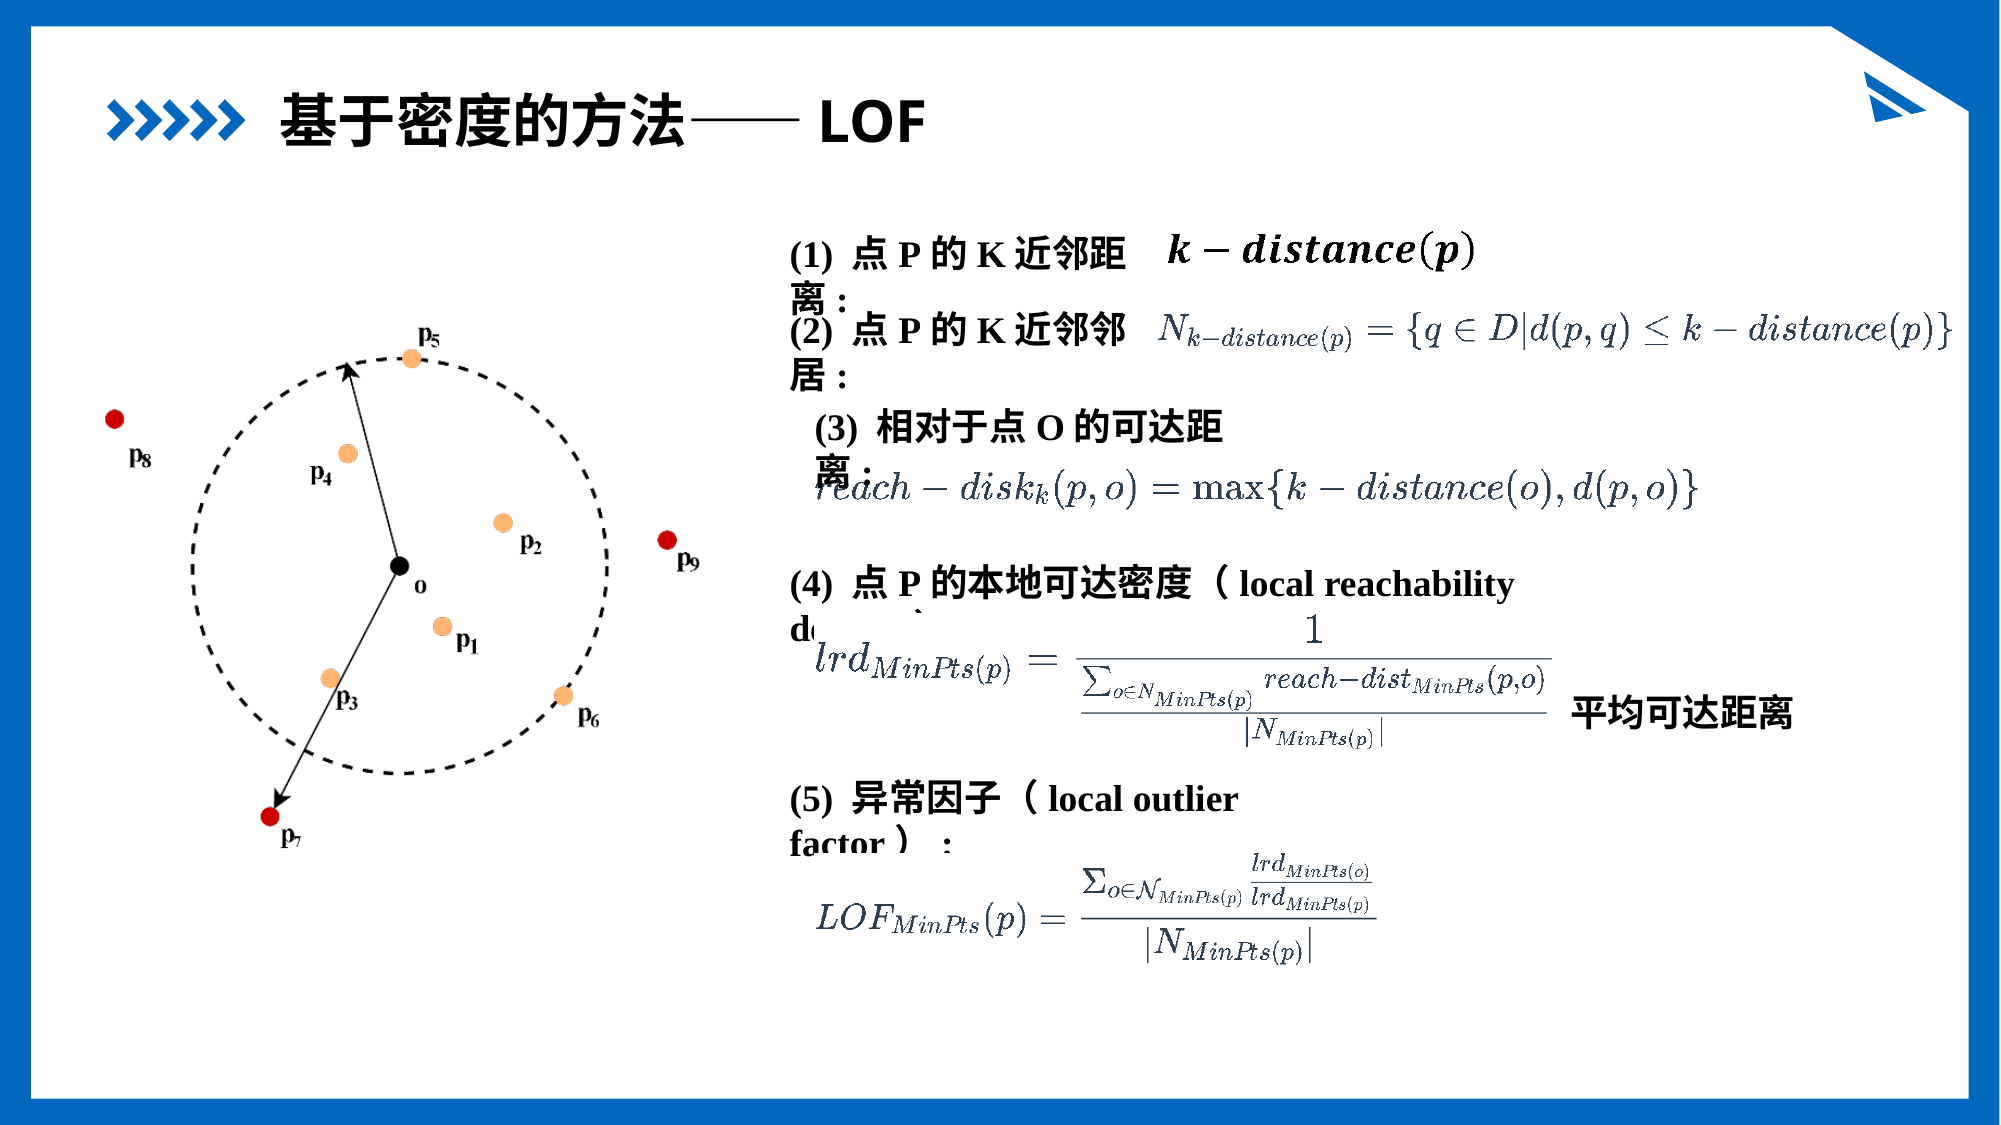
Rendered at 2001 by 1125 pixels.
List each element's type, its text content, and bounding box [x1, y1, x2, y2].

text_box (1) 点P的K近邻距离: [774, 222, 1150, 298]
picture [106, 99, 246, 141]
picture [814, 613, 1556, 749]
picture [814, 853, 1381, 965]
picture [814, 461, 1701, 513]
text_box (3) 相对于点O的可达距离: [799, 395, 1273, 501]
picture [88, 306, 701, 859]
picture [1156, 304, 1955, 353]
text_box 基于密度的方法——LOF [264, 77, 961, 162]
text_box (4) 点P的本地可达密度（local reachability density） : [774, 551, 1684, 657]
text_box 平均可达距离 [1556, 681, 1822, 741]
picture [1162, 222, 1475, 279]
text_box (5) 异常因子（local outlier factor）: [774, 766, 1401, 871]
text_box (2) 点P的K近邻邻居: [774, 298, 1150, 404]
